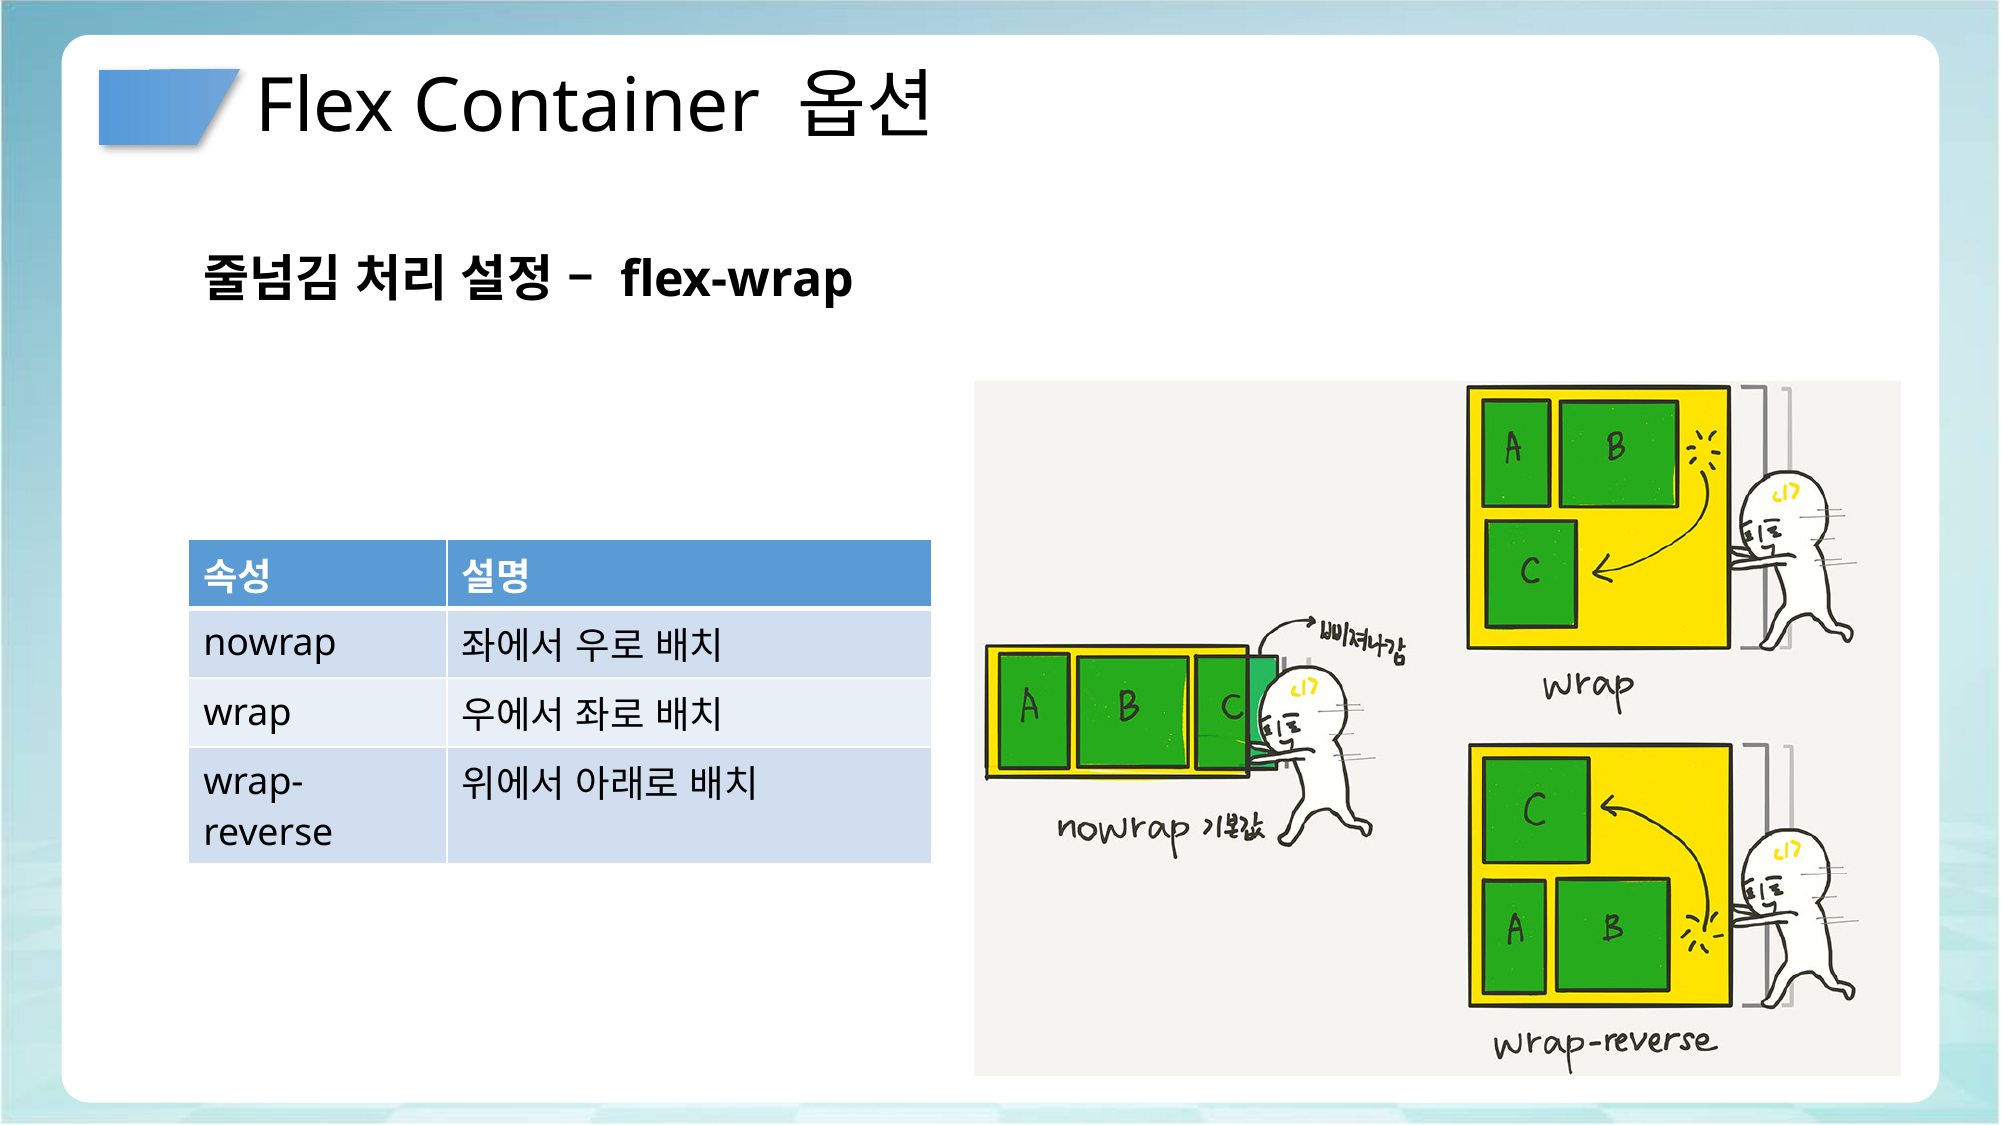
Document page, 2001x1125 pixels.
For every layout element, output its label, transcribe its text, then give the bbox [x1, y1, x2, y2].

picture [0, 0, 2001, 1125]
table_header 설명 [448, 540, 931, 606]
title Flex Container 옵션 [240, 49, 1809, 165]
table_cell 우에서 좌로 배치 [448, 679, 931, 746]
text_box 줄넘김 처리 설정 – flex-wrap [188, 245, 1901, 317]
table_header 속성 [189, 540, 446, 606]
table_cell wrap [189, 679, 446, 746]
table_cell wrap-reverse [189, 748, 446, 863]
table_cell 위에서 아래로 배치 [448, 748, 931, 863]
table_cell 좌에서 우로 배치 [448, 611, 931, 677]
table_cell nowrap [189, 611, 446, 677]
